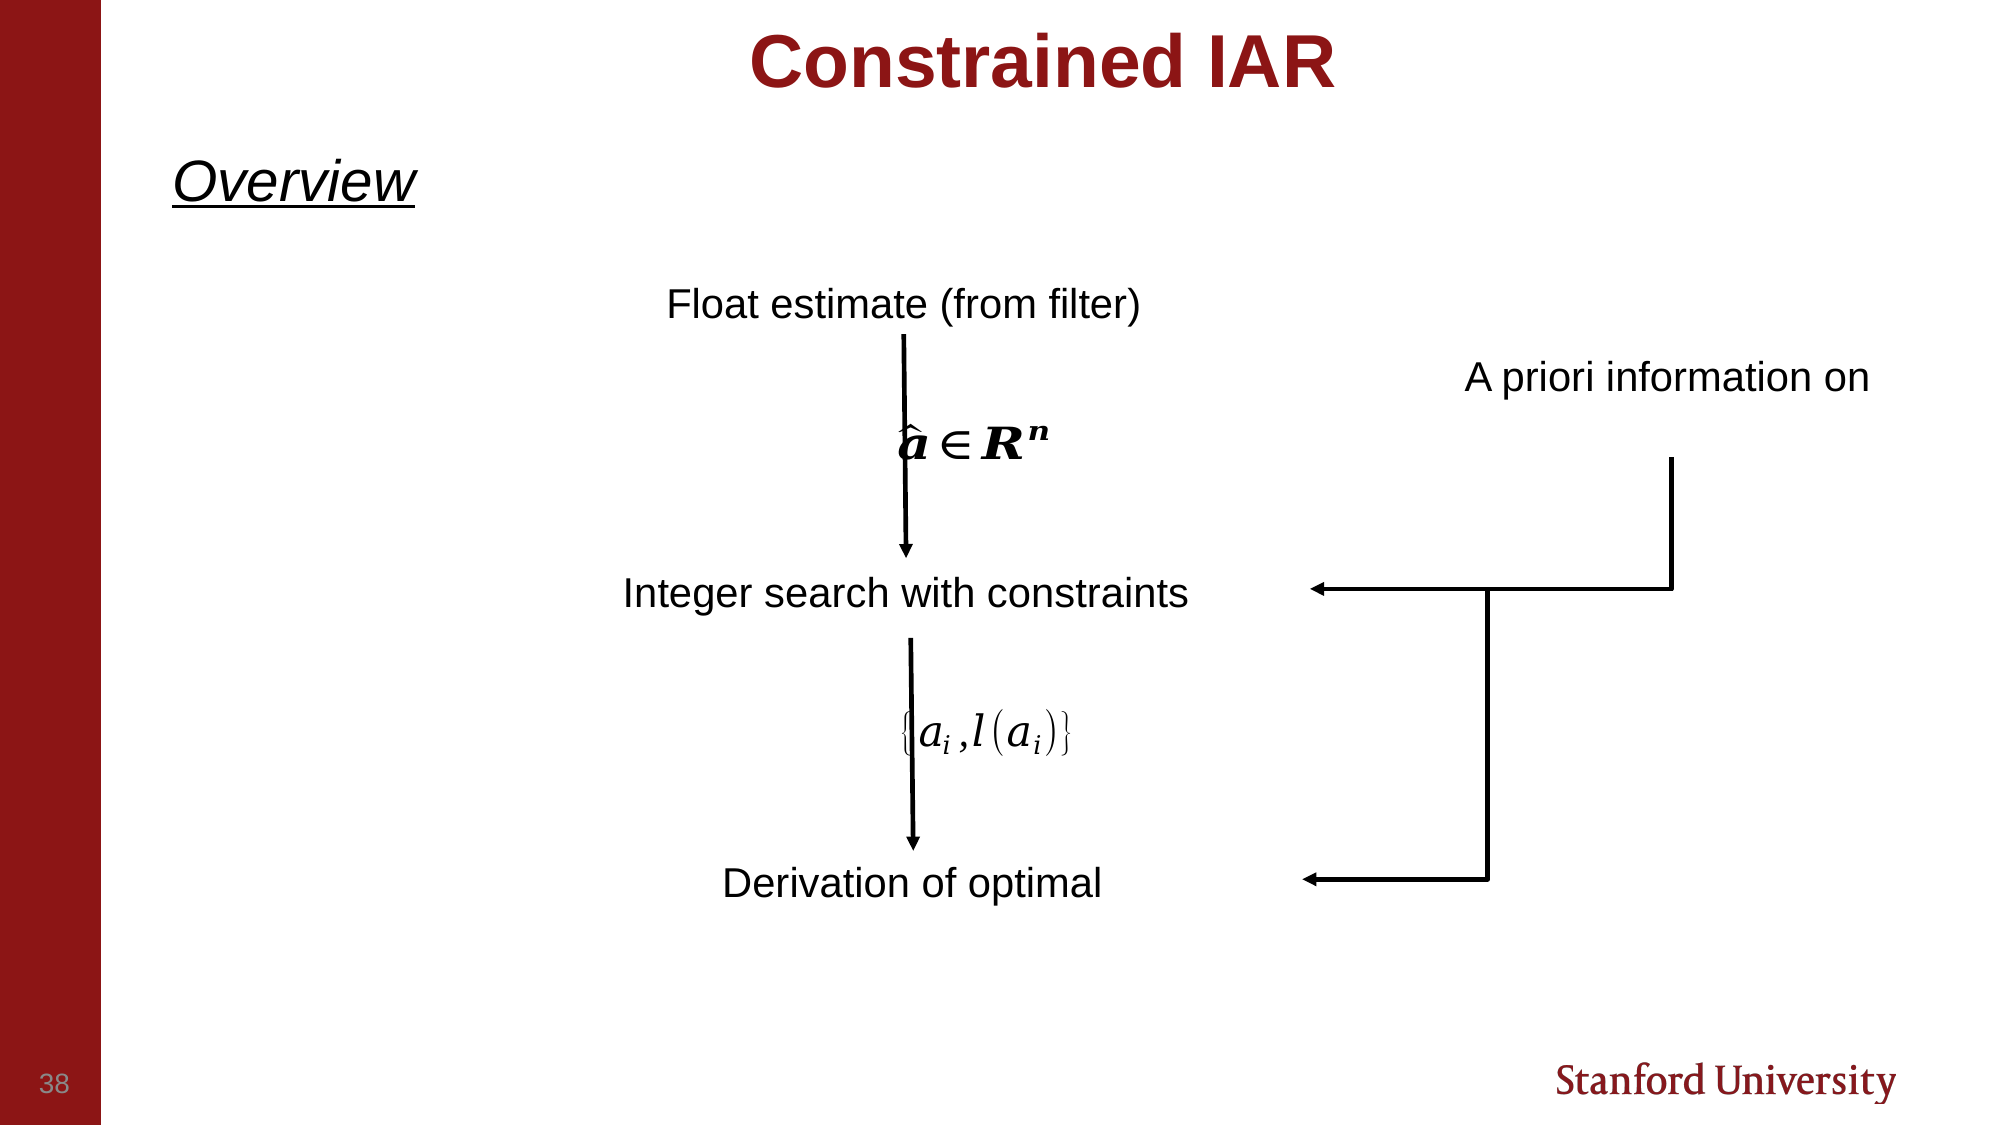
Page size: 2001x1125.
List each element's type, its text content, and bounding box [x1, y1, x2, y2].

text_box Integer search with constraints [554, 558, 1258, 623]
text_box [1302, 588, 1673, 880]
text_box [910, 637, 914, 851]
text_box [1424, 342, 1557, 587]
picture [1557, 1062, 1896, 1104]
slide_number 38 [23, 1052, 209, 1112]
text_box Overview [157, 135, 511, 221]
text_box Constrained IAR [734, 9, 1383, 118]
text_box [903, 334, 907, 559]
text_box Float estimate (from filter) [595, 269, 1213, 335]
